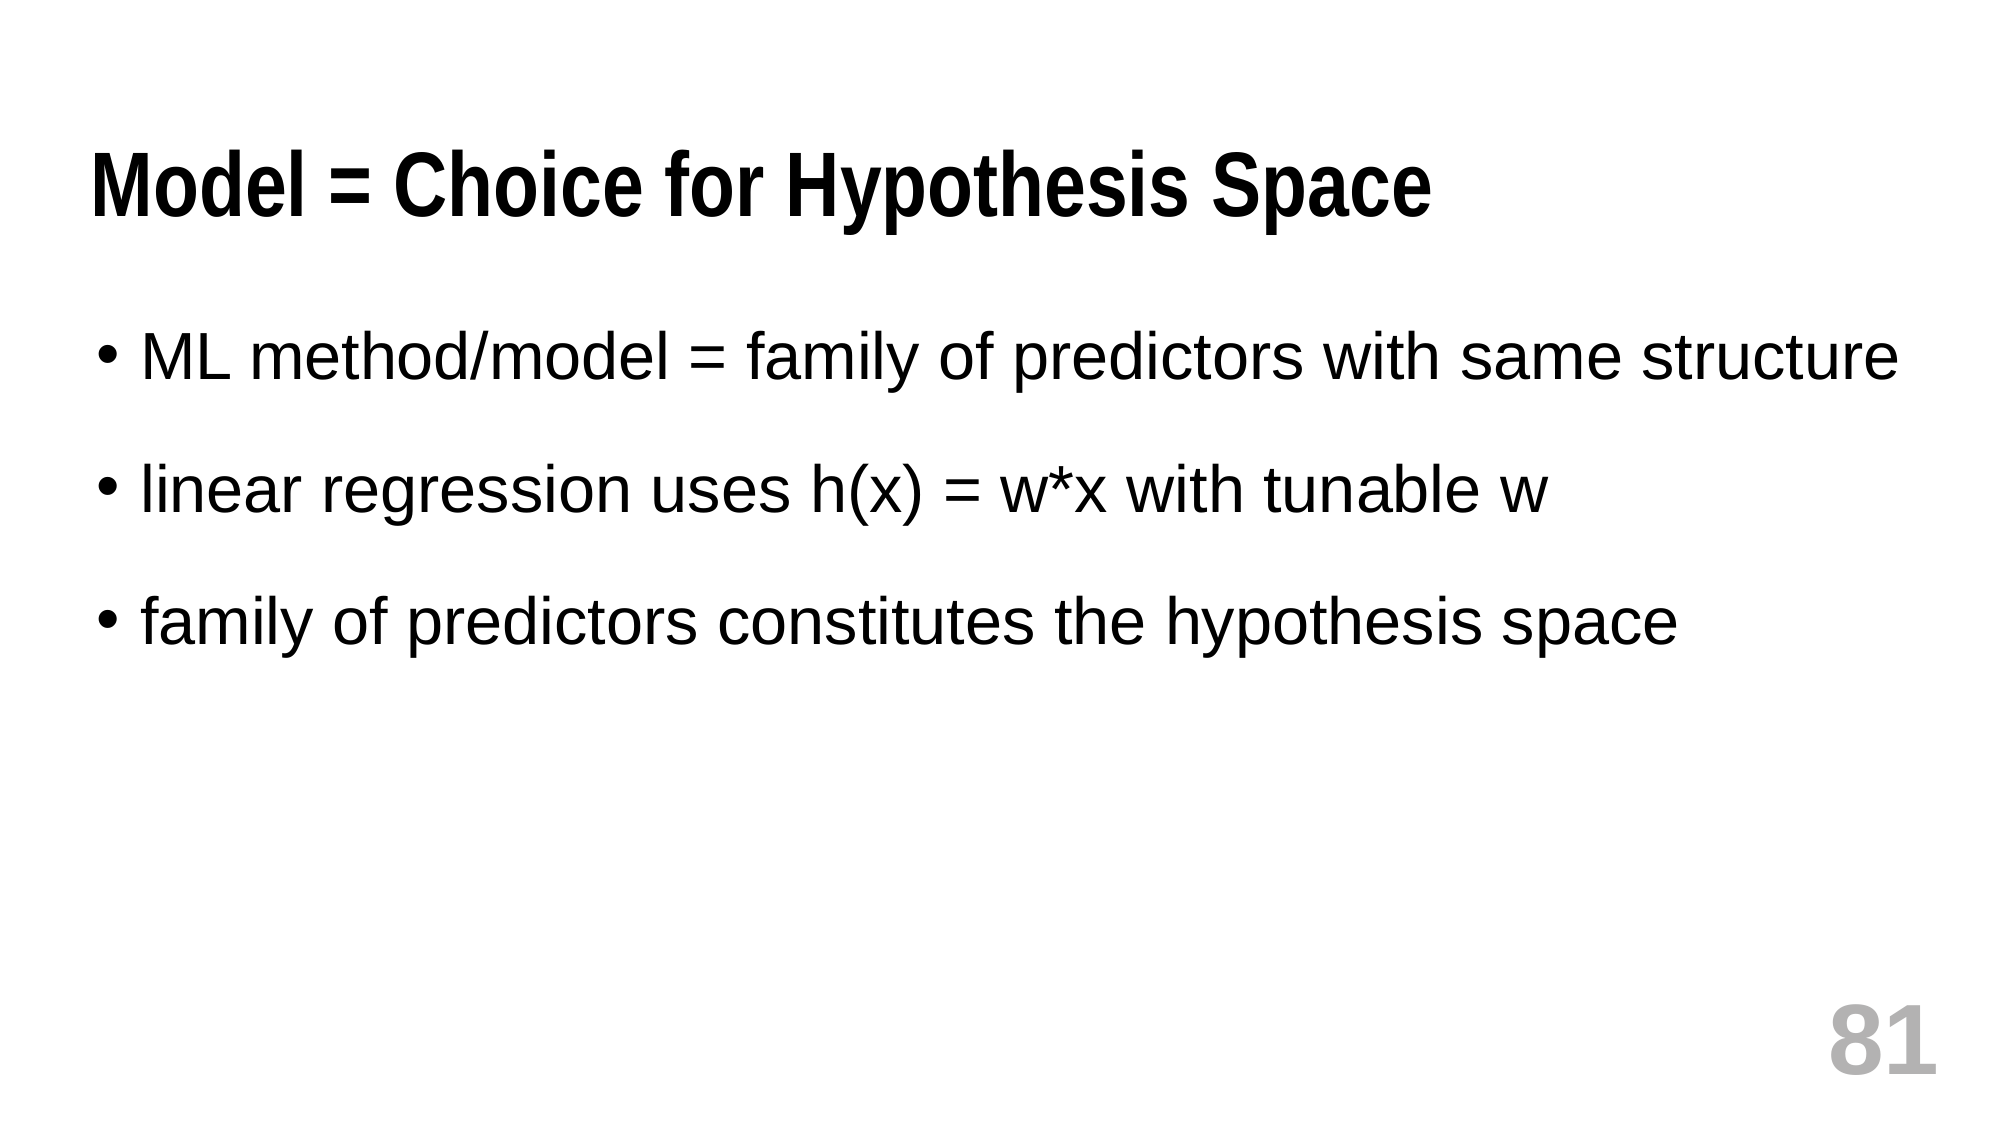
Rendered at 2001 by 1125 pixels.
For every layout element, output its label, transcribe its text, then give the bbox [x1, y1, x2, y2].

slide_number 81 [1638, 987, 1946, 1083]
list ML method/model = family of predictors with same structure linear regression uses h(x) = w*x with tunable w family of predictors constitutes the hypothesis space [90, 267, 1910, 823]
title Model = Choice for Hypothesis Space [90, 137, 1910, 238]
